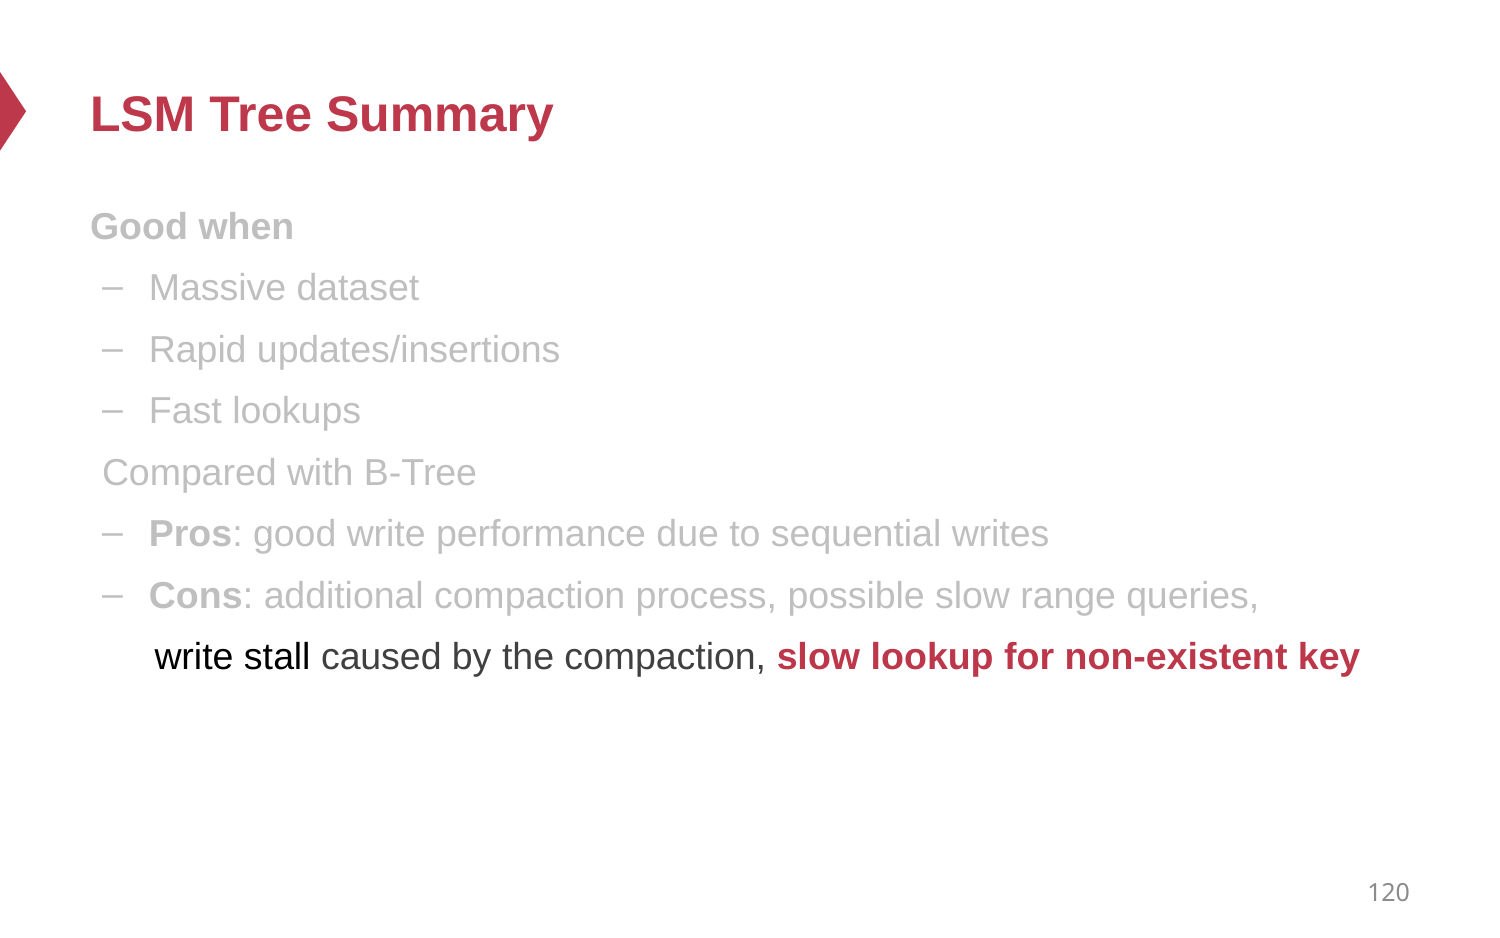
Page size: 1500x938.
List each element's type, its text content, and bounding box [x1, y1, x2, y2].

title LSM Tree Summary [75, 37, 1425, 185]
slide_number 120 [1074, 868, 1425, 919]
list Good when Massive dataset Rapid updates/insertions Fast lookups Compared with B-Tree Pros: good write performance due to sequential writes Cons: additional compaction process, possible slow range queries, write stall caused by the compaction, slow lookup for non-existent key [75, 185, 1425, 804]
